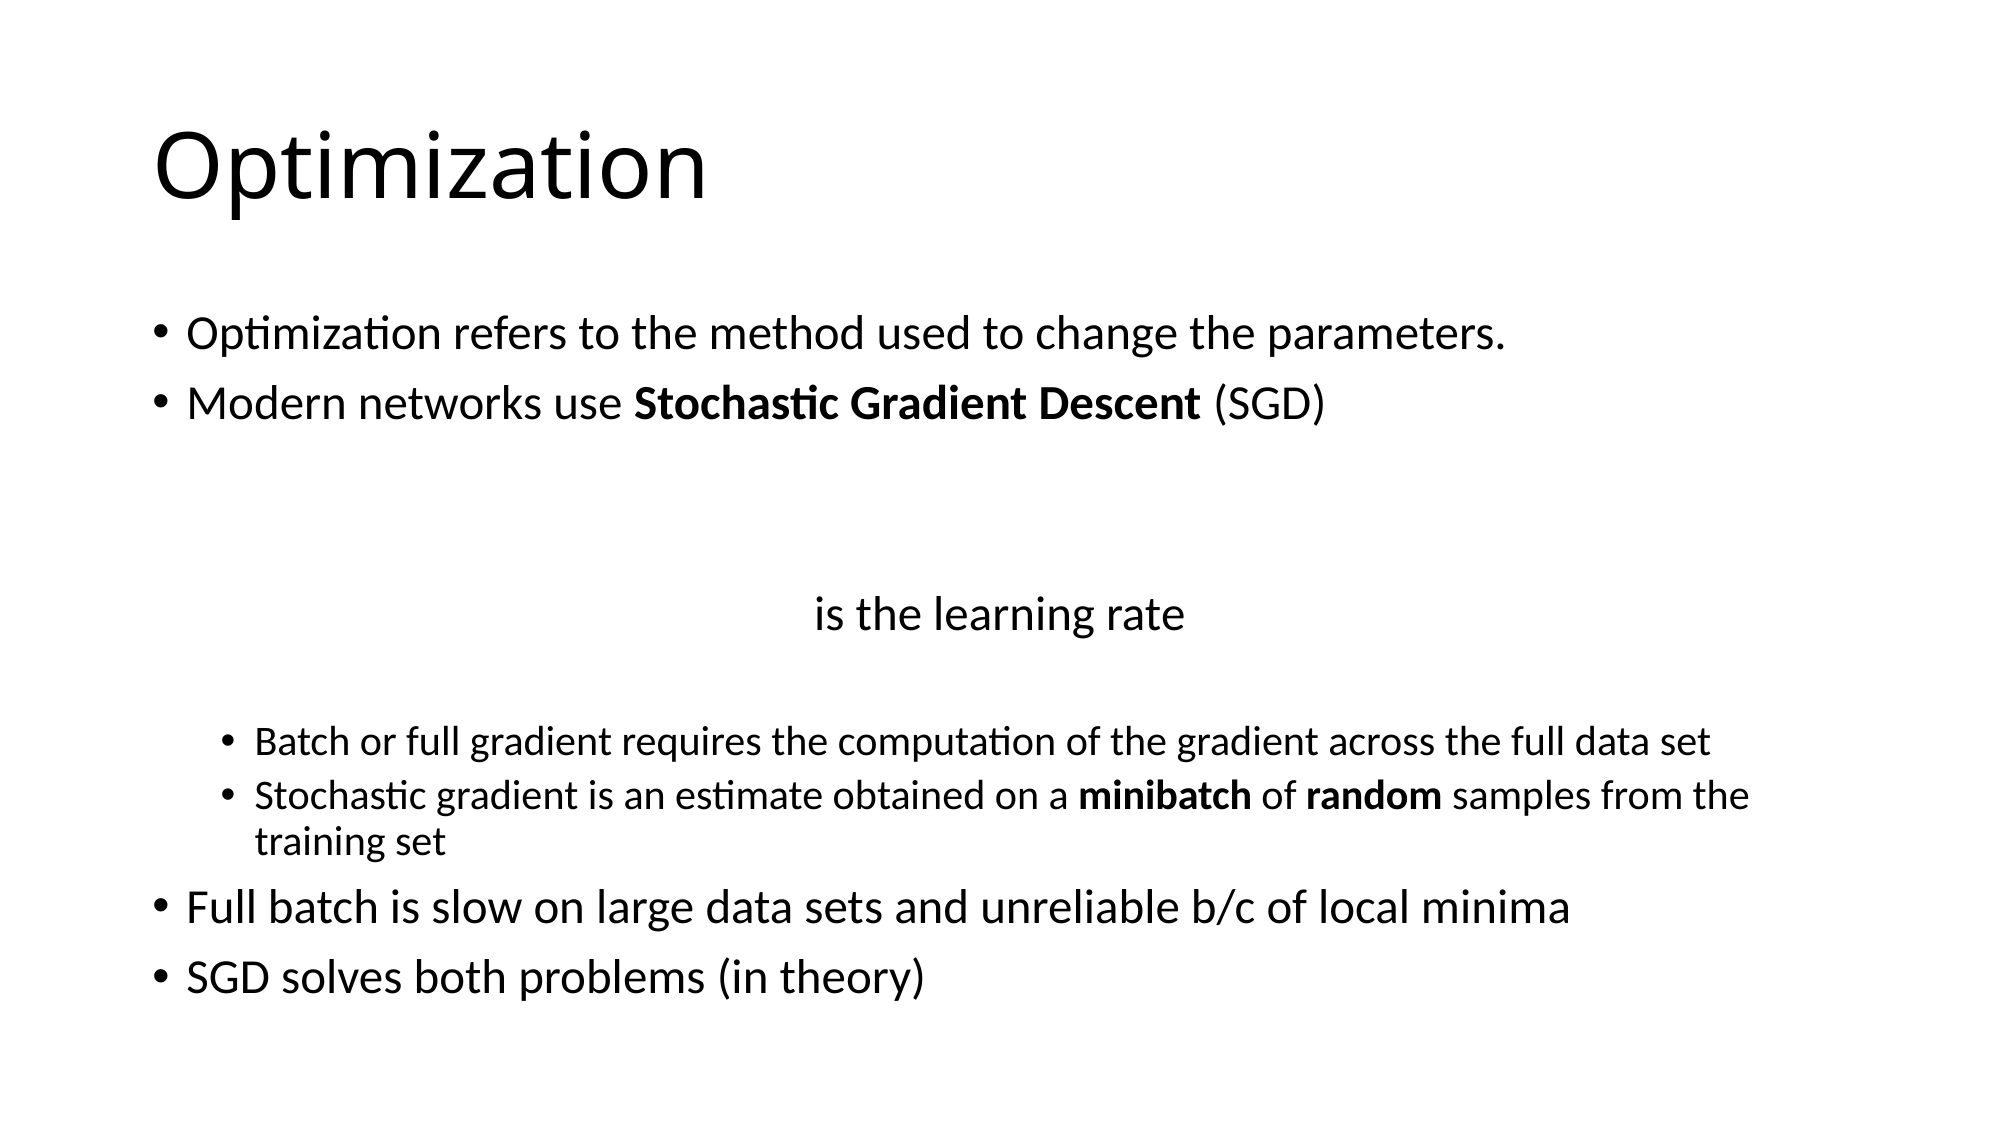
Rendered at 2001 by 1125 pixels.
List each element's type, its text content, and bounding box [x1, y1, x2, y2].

title Optimization [137, 59, 1863, 278]
